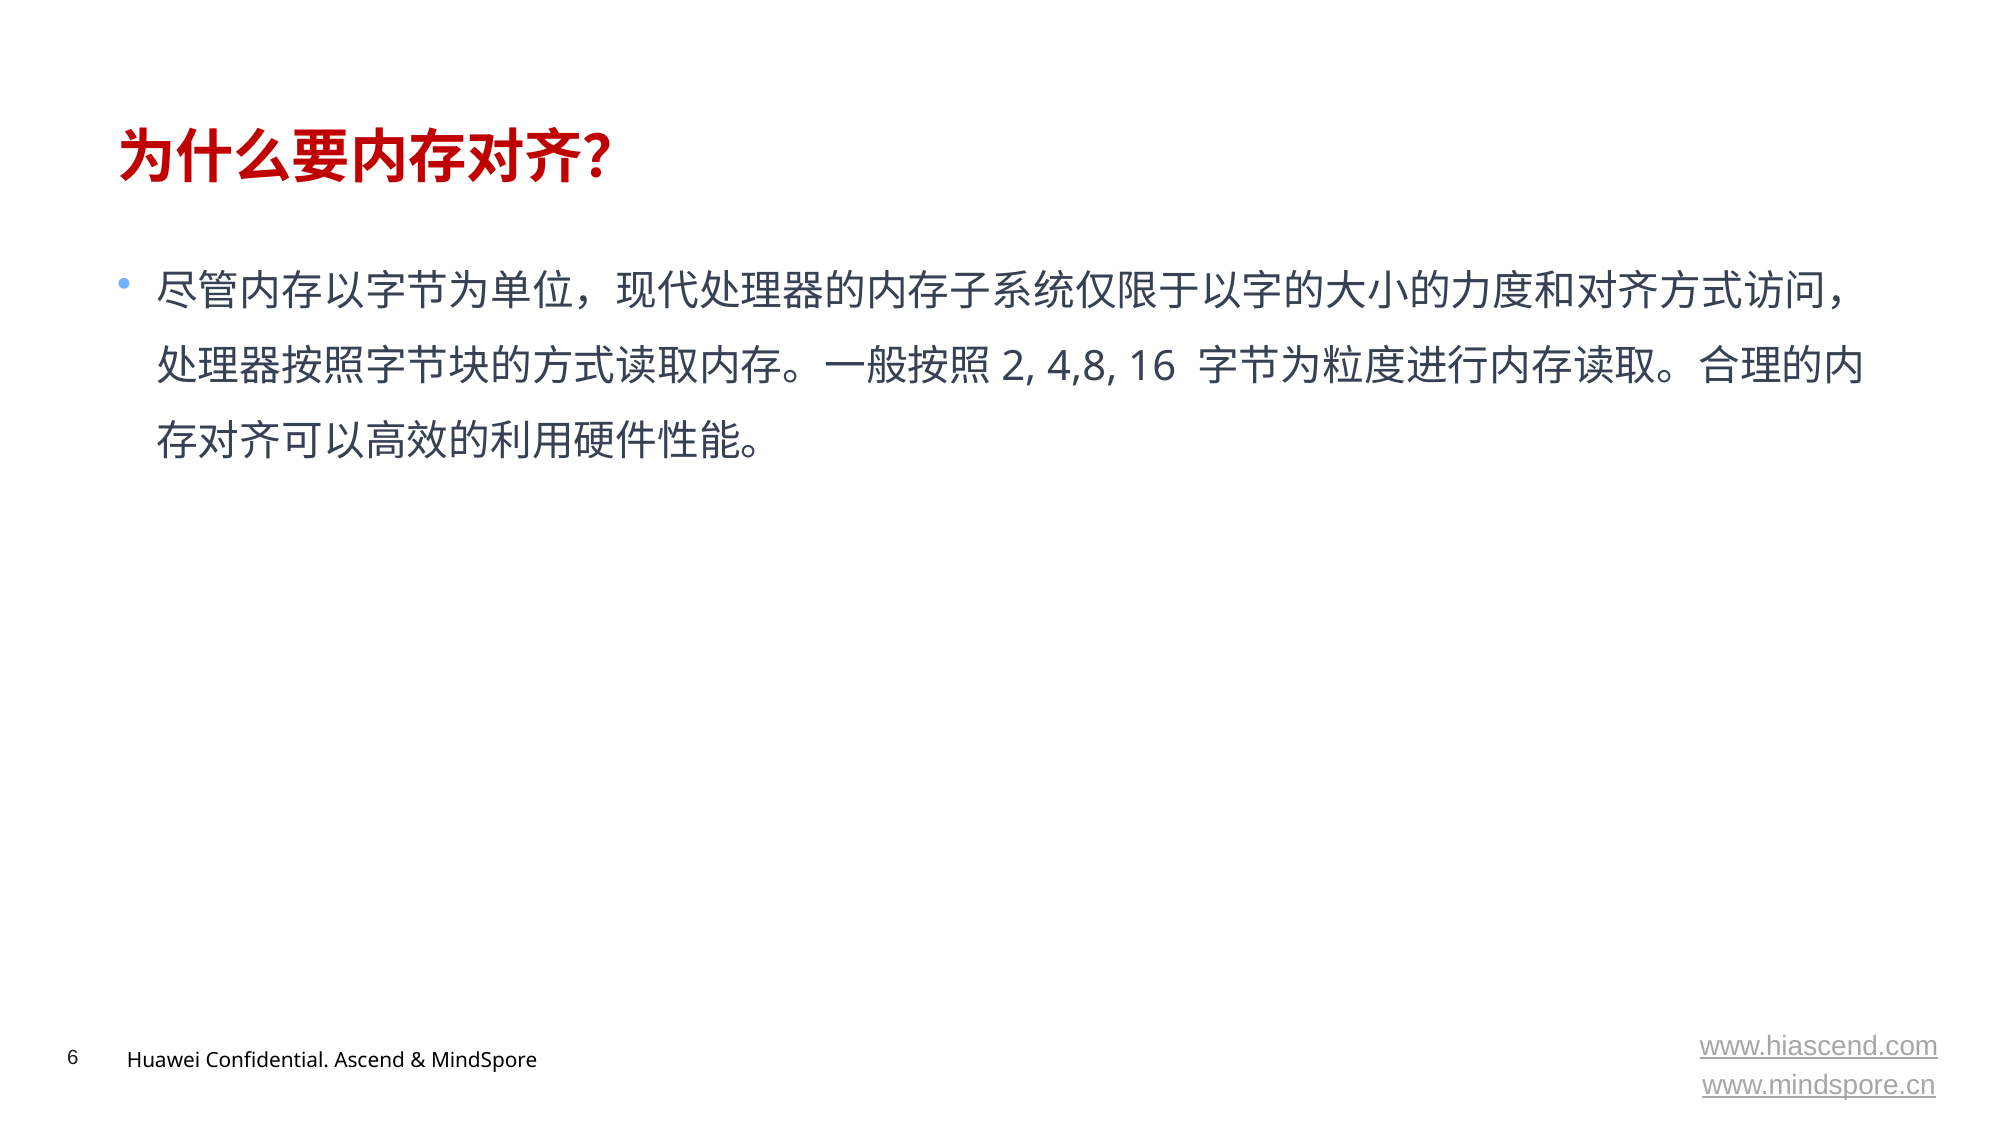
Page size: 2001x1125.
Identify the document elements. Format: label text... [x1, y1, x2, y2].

title 为什么要内存对齐？ [102, 111, 1901, 209]
list 尽管内存以字节为单位，现代处理器的内存子系统仅限于以字的大小的力度和对齐方式访问，处理器按照字节块的方式读取内存。一般按照2, 4,8, 16 字节为粒度进行内存读取。合理的内存对齐可以高效的利用硬件性能。 [102, 231, 1901, 988]
